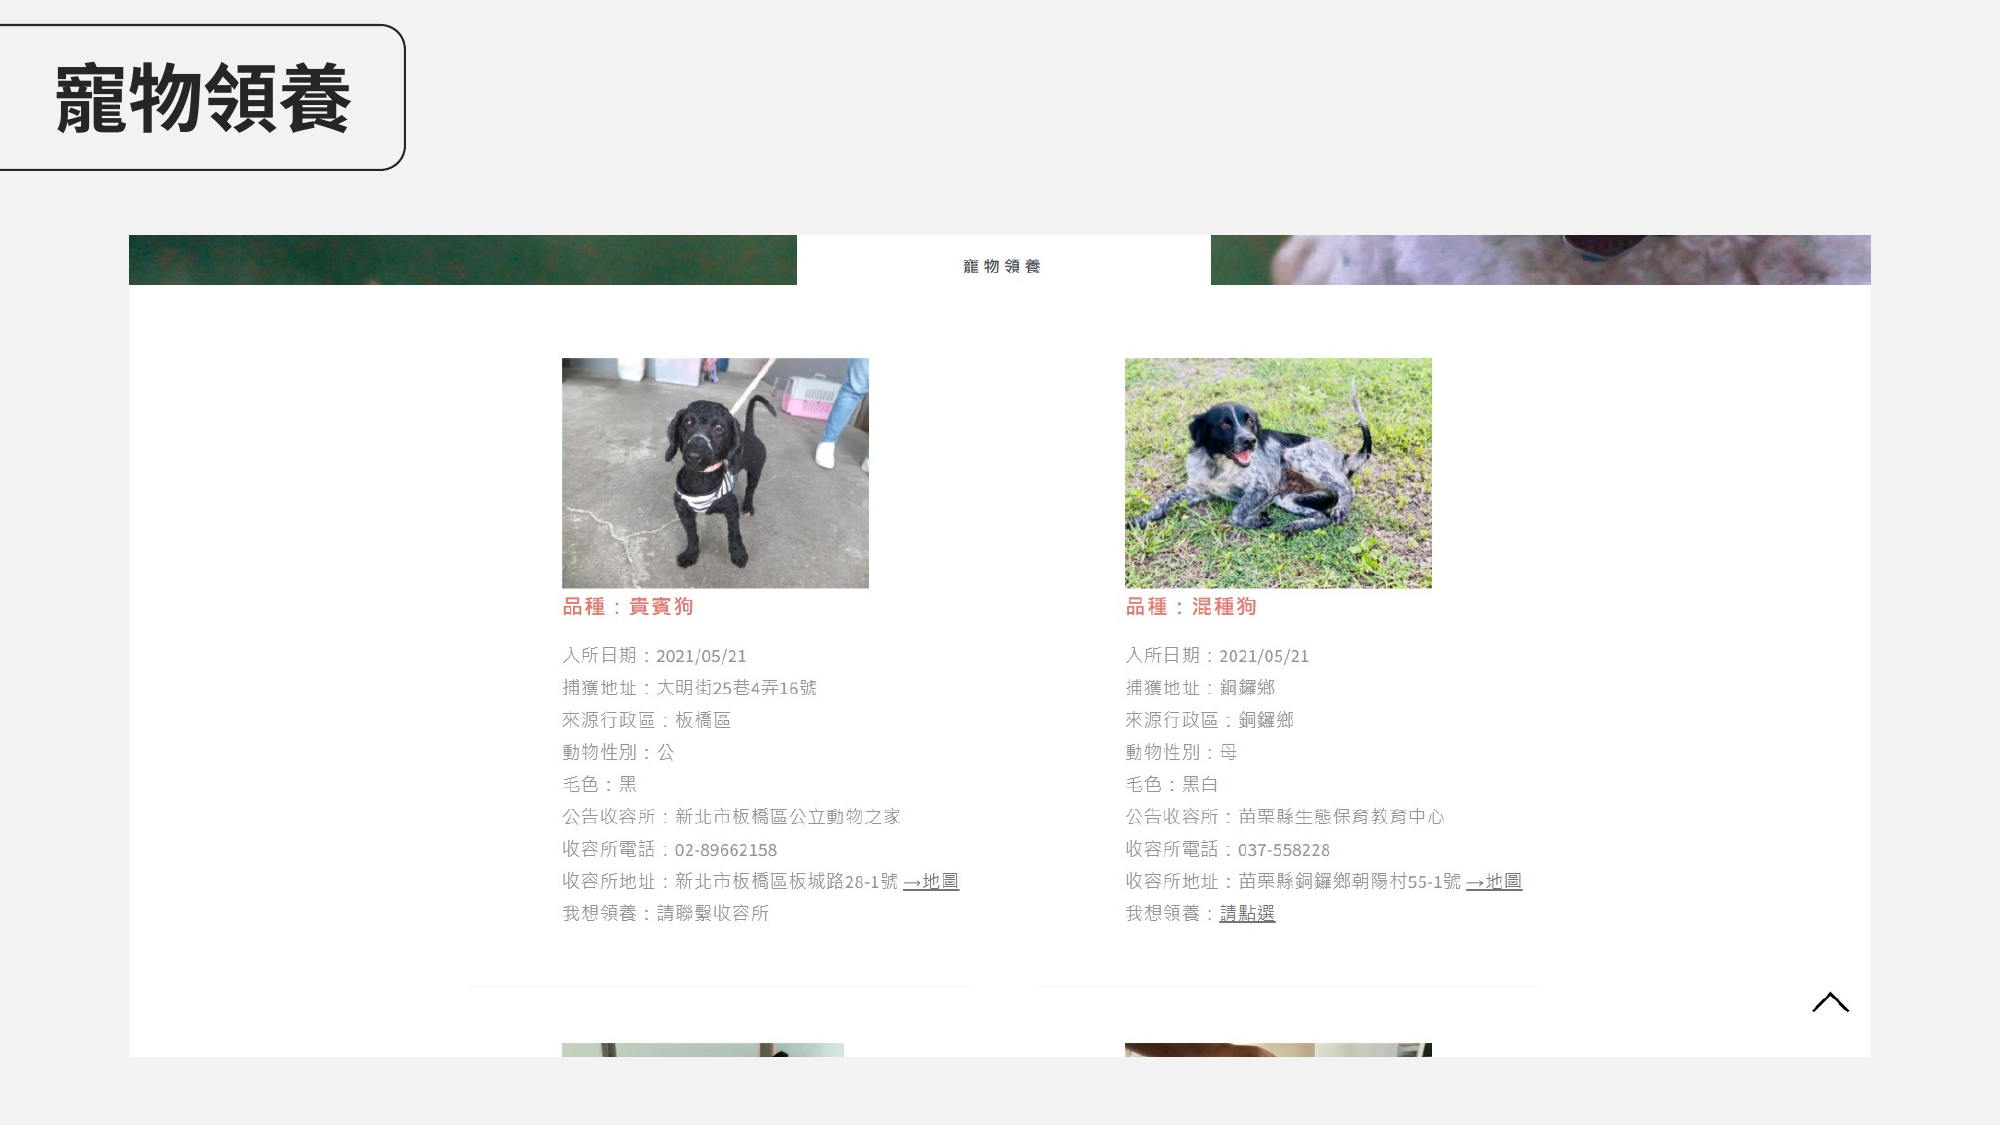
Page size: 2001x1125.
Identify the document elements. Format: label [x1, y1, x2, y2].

picture [129, 235, 1871, 1057]
text_box [0, 24, 405, 170]
